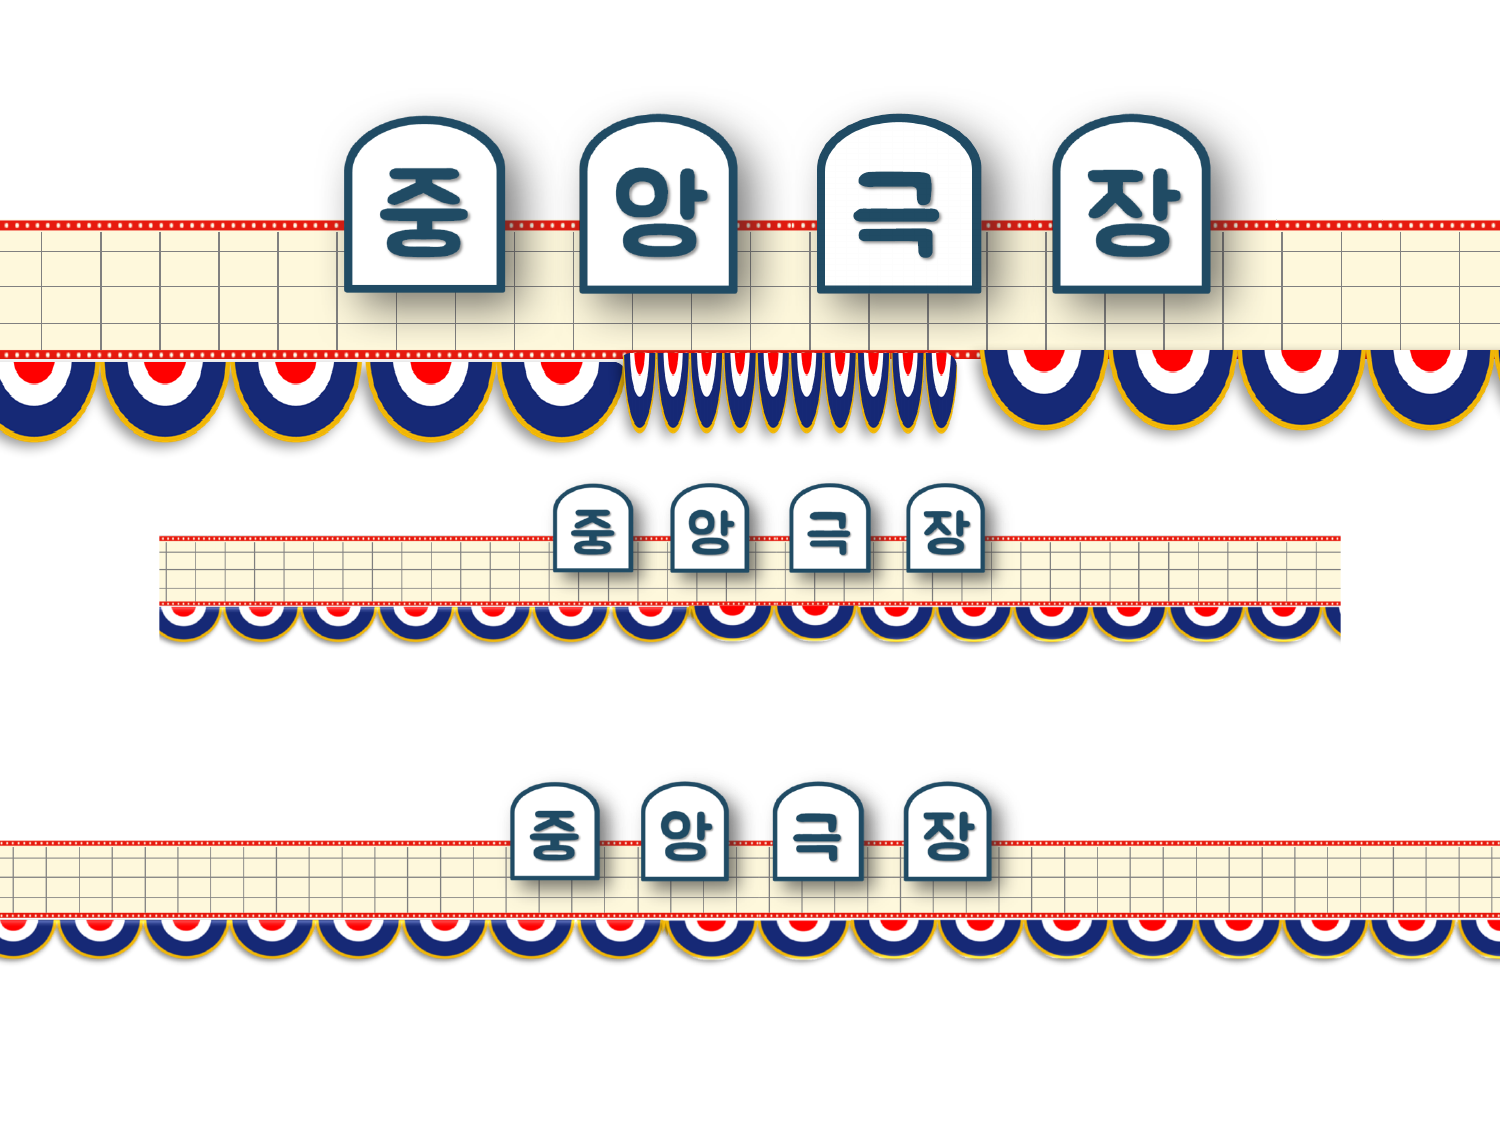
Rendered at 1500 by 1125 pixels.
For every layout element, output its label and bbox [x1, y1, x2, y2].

picture [159, 466, 1341, 659]
text_box [0, 113, 1500, 445]
picture [0, 762, 1500, 976]
